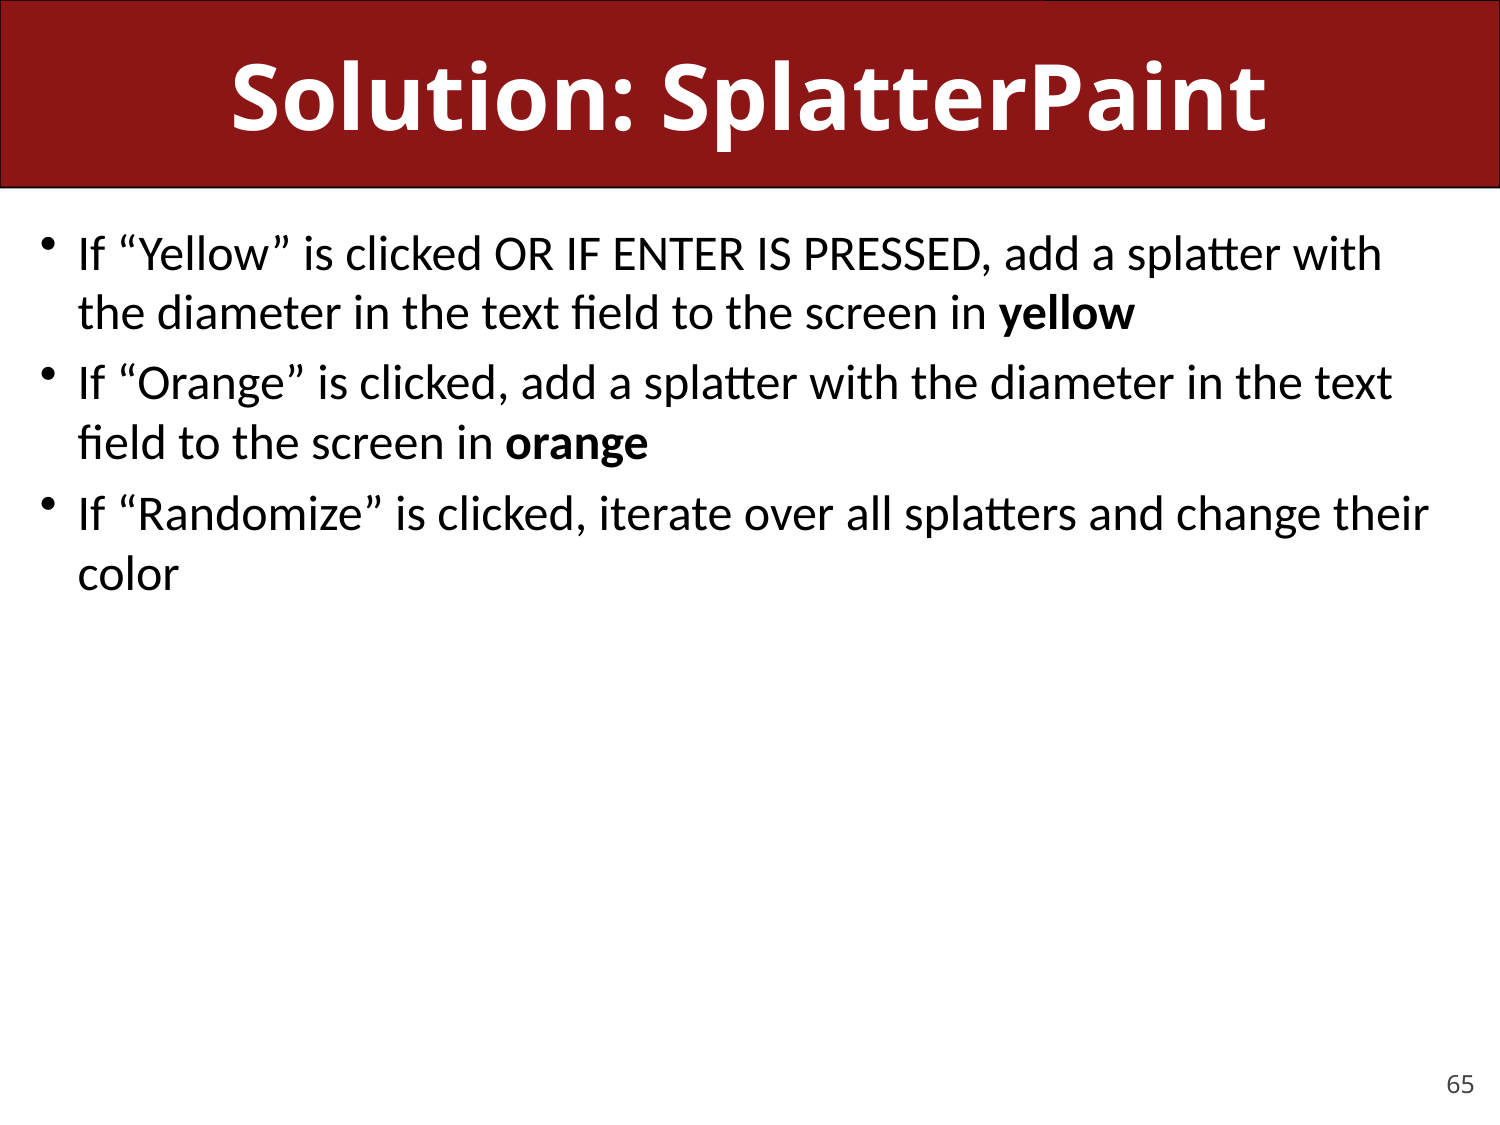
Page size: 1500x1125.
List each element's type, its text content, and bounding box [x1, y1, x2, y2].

title Solution: SplatterPaint [75, 0, 1425, 188]
list If “Yellow” is clicked OR IF ENTER IS PRESSED, add a splatter with the diameter in the text field to the screen in yellow If “Orange” is clicked, add a splatter with the diameter in the text field to the screen in orange If “Randomize” is clicked, iterate over all splatters and change their color [24, 212, 1475, 1063]
